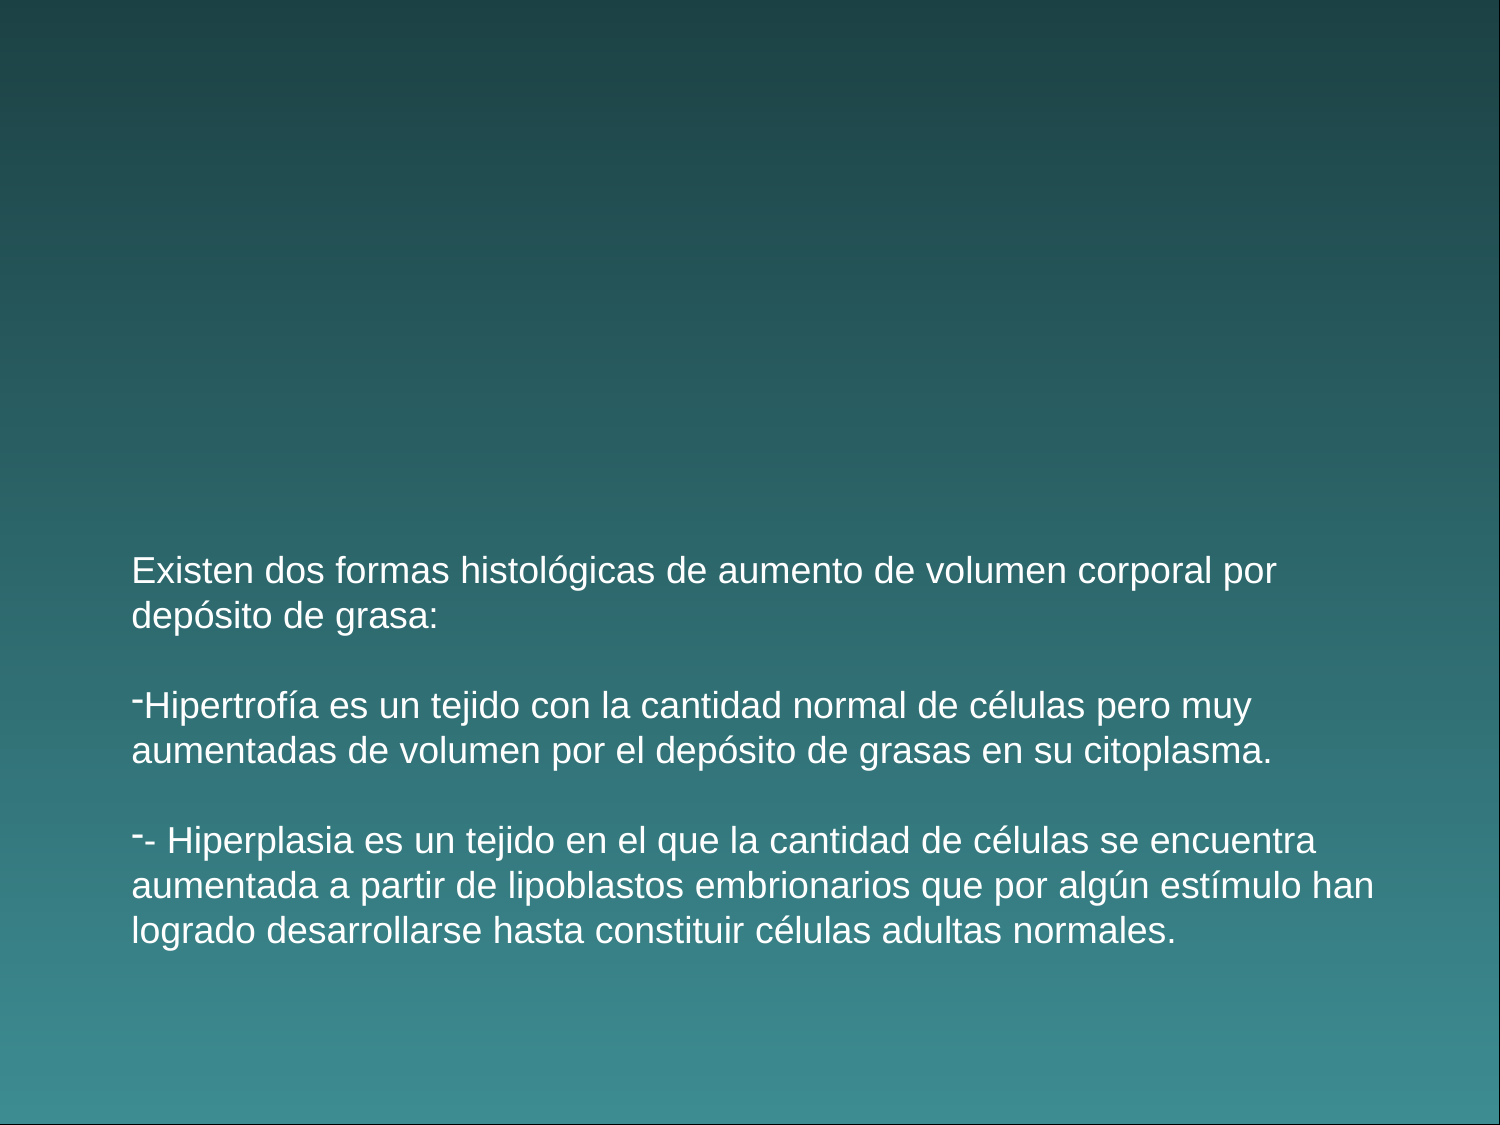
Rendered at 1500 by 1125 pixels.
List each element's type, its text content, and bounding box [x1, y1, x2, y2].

text_box Existen dos formas histológicas de aumento de volumen corporal por depósito de grasa: Hipertrofía es un tejido con la cantidad normal de células pero muy aumentadas de volumen por el depósito de grasas en su citoplasma. - Hiperplasia es un tejido en el que la cantidad de células se encuentra aumentada a partir de lipoblastos embrionarios que por algún estímulo han logrado desarrollarse hasta constituir células adultas normales. [123, 538, 1427, 1004]
text_box [0, 0, 1500, 1125]
